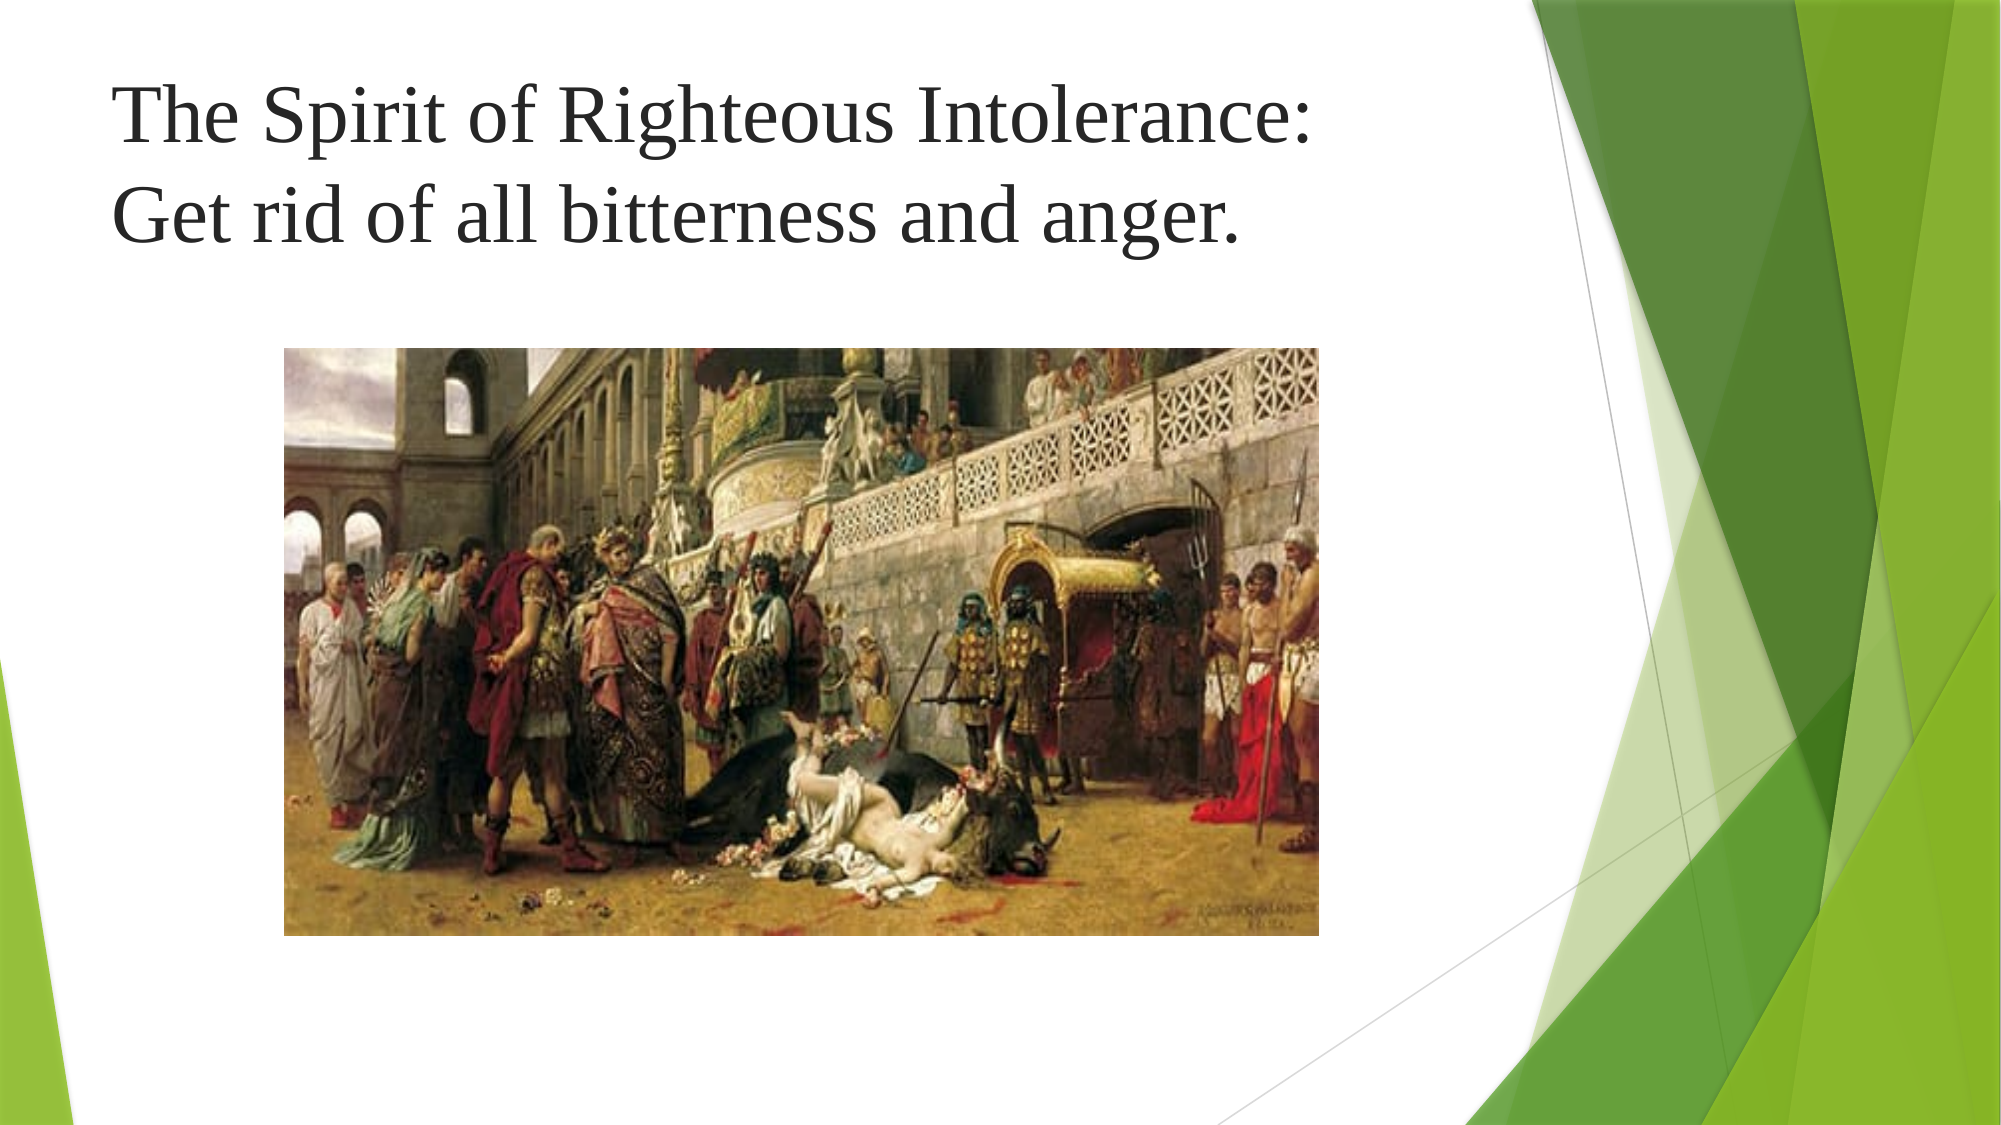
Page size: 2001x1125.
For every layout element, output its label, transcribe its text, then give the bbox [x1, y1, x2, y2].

picture [284, 348, 1320, 936]
title The Spirit of Righteous Intolerance: Get rid of all bitterness and anger. [96, 51, 1507, 269]
